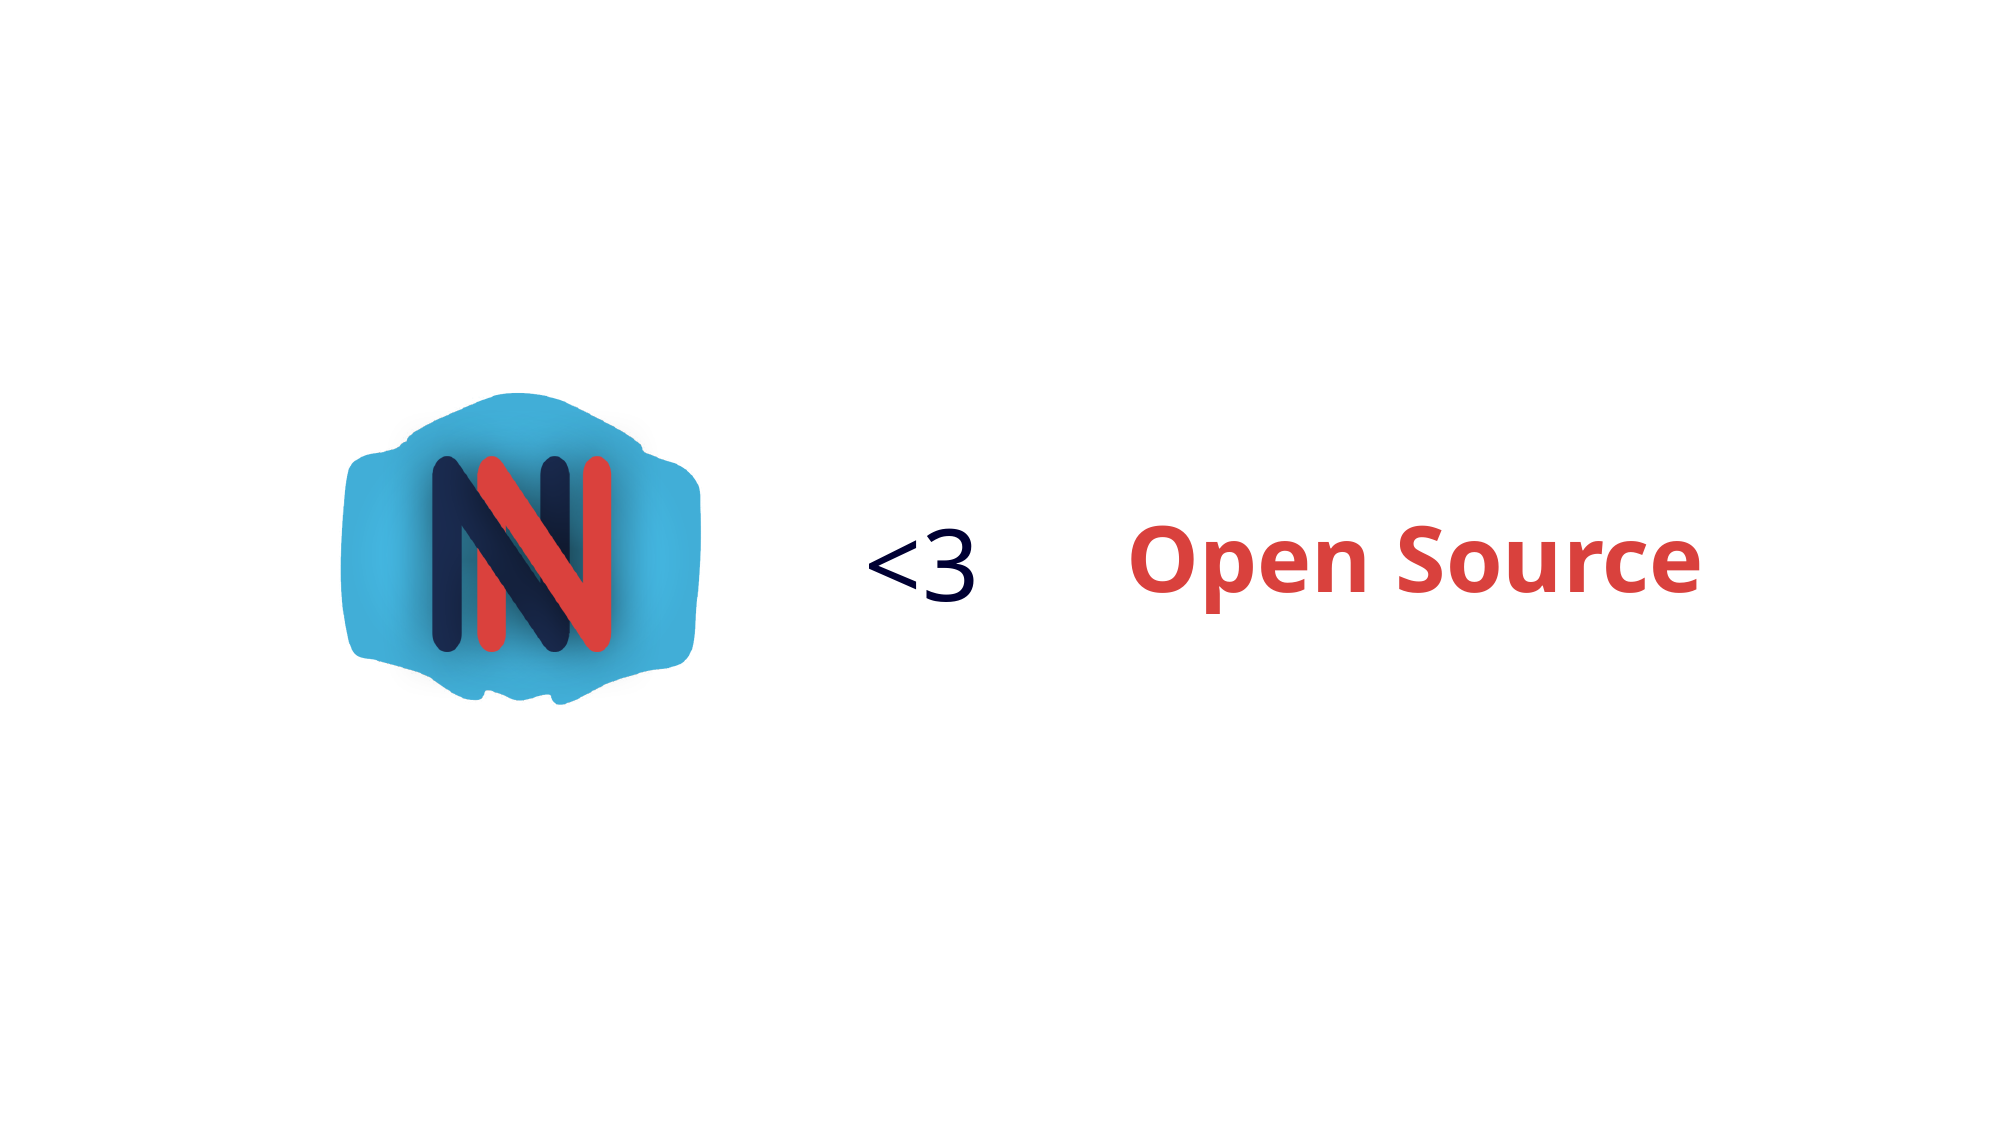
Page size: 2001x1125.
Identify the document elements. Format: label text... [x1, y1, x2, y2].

text_box <3 [850, 494, 995, 629]
picture [269, 334, 772, 791]
title Open Source [1073, 453, 1758, 672]
